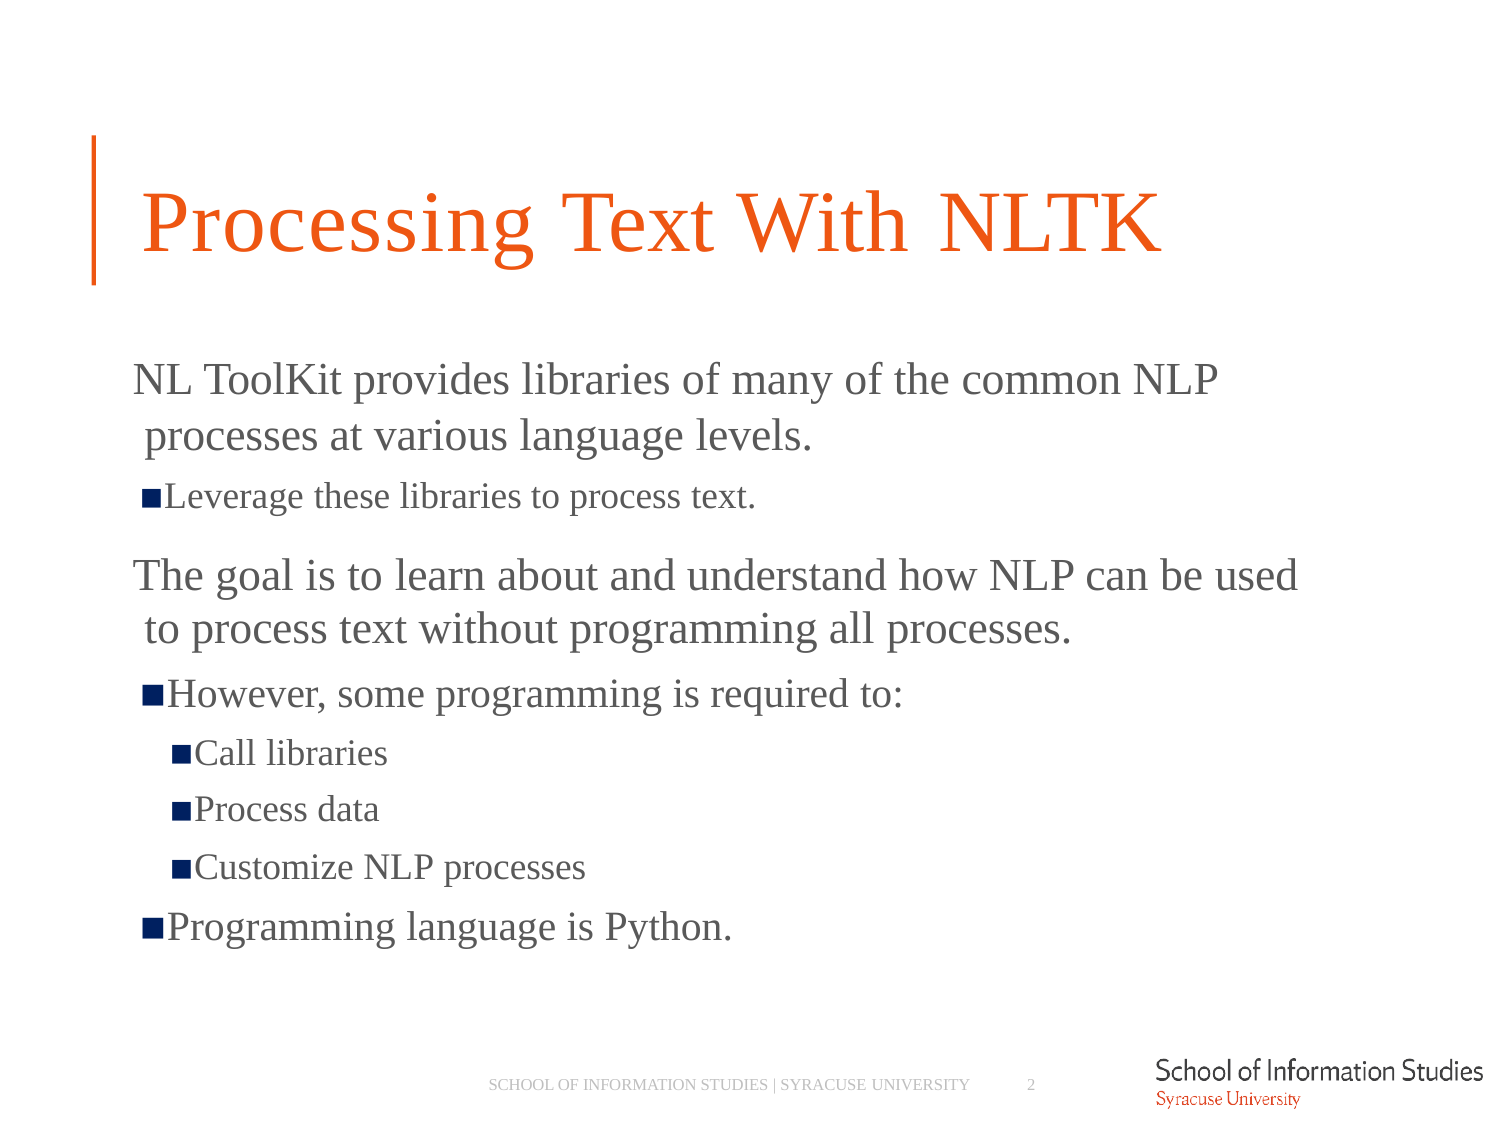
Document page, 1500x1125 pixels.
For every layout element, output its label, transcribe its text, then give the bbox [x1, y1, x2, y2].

title Processing Text With NLTK [138, 162, 1185, 346]
footer SCHOOL OF INFORMATION STUDIES | SYRACUSE UNIVERSITY [486, 1073, 979, 1125]
picture [1156, 1058, 1483, 1109]
slide_number 2 [1020, 1073, 1042, 1125]
text_box NL ToolKit provides libraries of many of the common NLP processes at various language levels. Leverage these libraries to process text. The goal is to learn about and understand how NLP can be used to process text without programming all processes. However, some programming is required to: Call libraries Process data Customize NLP processes Programming language is Python. [130, 346, 1304, 949]
